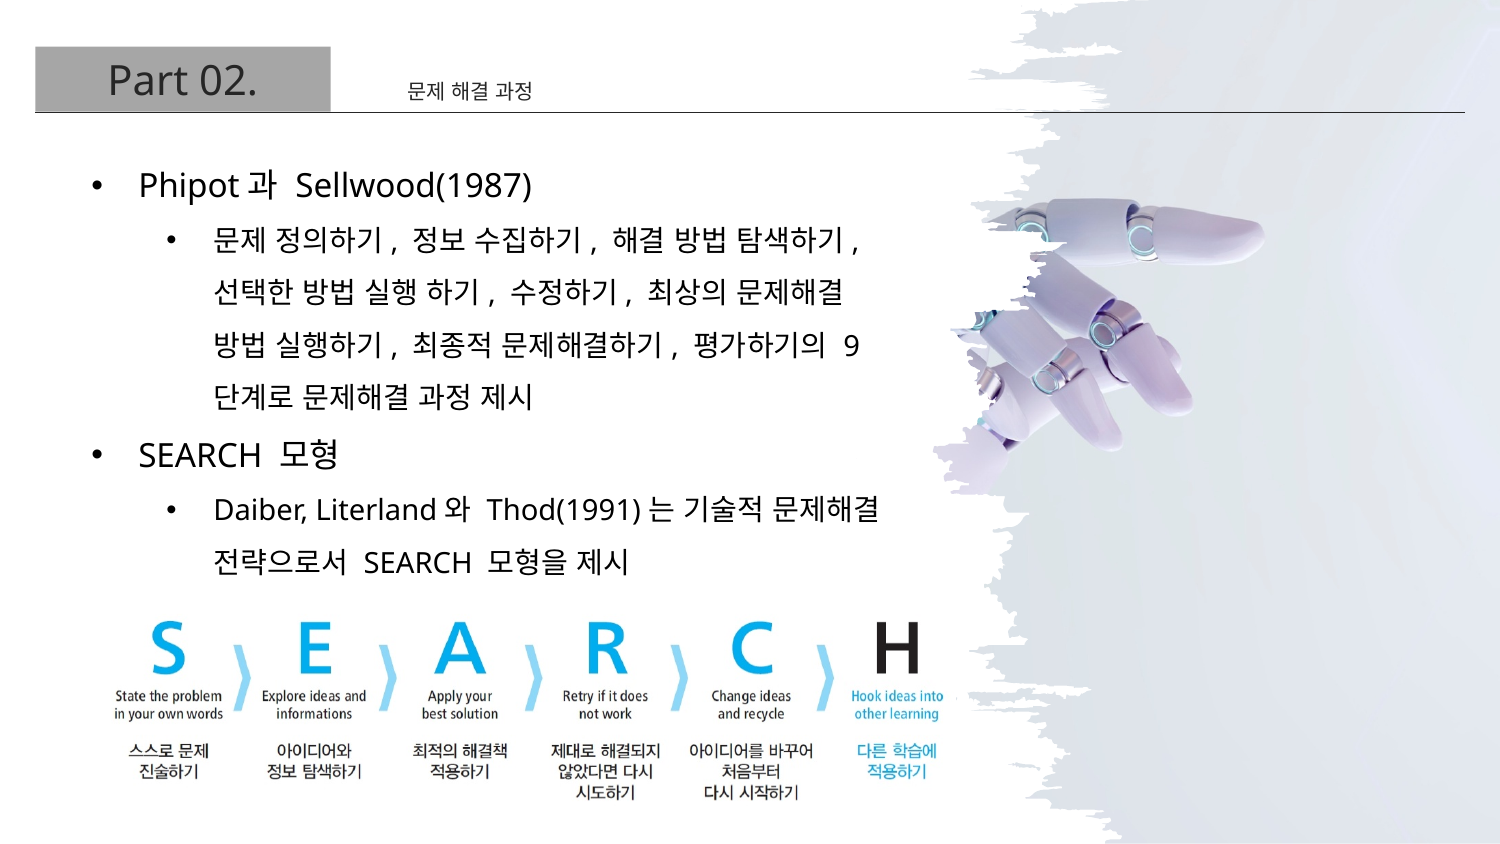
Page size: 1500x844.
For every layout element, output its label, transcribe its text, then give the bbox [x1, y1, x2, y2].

picture [100, 0, 1500, 844]
text_box Part 02. [35, 46, 331, 111]
text_box Phipot과 Sellwood(1987) 문제 정의하기, 정보 수집하기, 해결 방법 탐색하기, 선택한 방법 실행 하기, 수정하기, 최상의 문제해결 방법 실행하기, 최종적 문제해결하기, 평가하기의 9단계로 문제해결 과정 제시 SEARCH 모형 Daiber, Literland와 Thod(1991)는 기술적 문제해결 전략으로서 SEARCH 모형을 제시 [76, 137, 850, 587]
text_box 문제 해결 과정 [316, 71, 625, 111]
